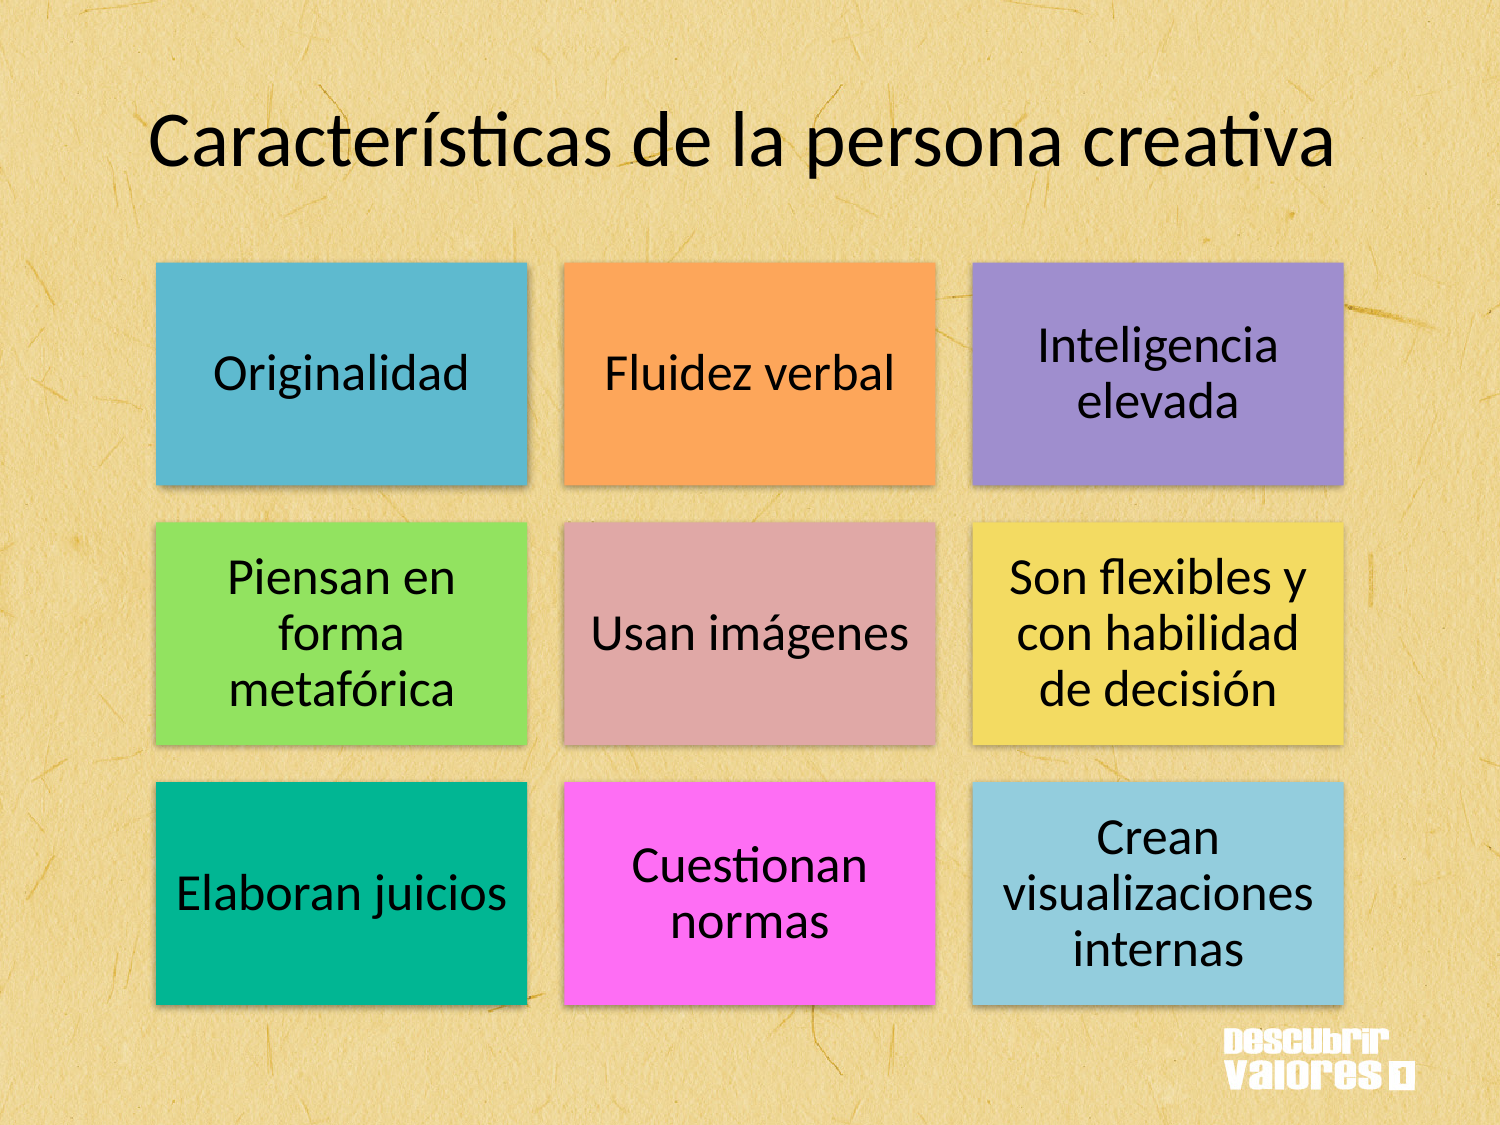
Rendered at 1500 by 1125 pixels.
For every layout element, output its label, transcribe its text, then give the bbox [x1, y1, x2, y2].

title Características de la persona creativa [110, 57, 1376, 213]
picture [0, 0, 1500, 1125]
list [74, 262, 1426, 1006]
